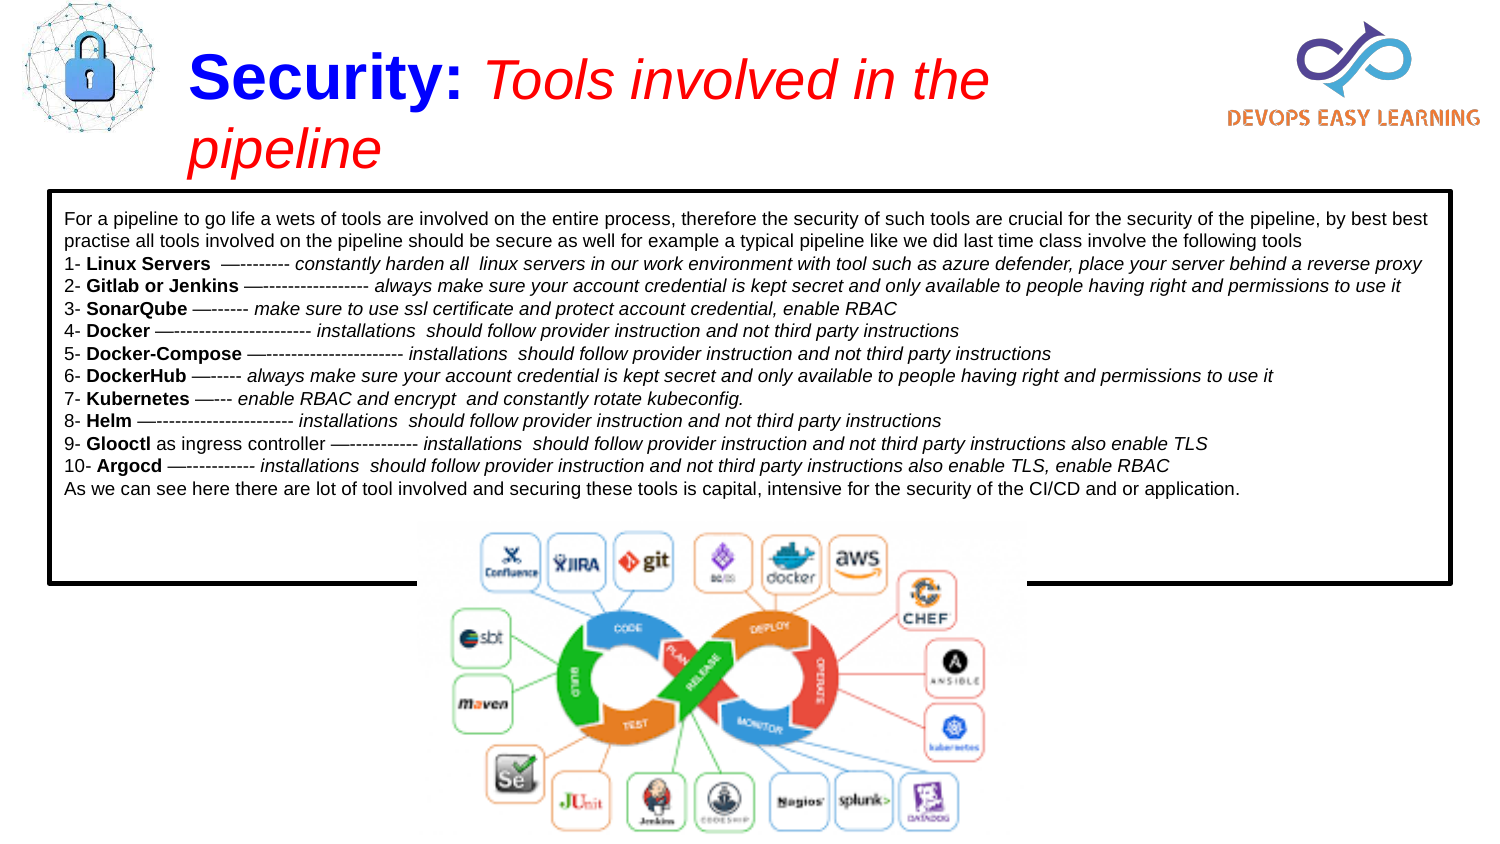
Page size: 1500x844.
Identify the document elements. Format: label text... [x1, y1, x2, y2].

text_box Security: Tools involved in the pipeline [174, 20, 1212, 191]
picture [416, 520, 1027, 844]
picture [1216, 9, 1492, 148]
picture [0, 0, 179, 134]
text_box For a pipeline to go life a wets of tools are involved on the entire process, therefore the security of such tools are crucial for the security of the pipeline, by best best practise all tools involved on the pipeline should be secure as well for example a typical pipeline like we did last time class involve the following tools 1- Linux Servers —-------- constantly harden all linux servers in our work environment with tool such as azure defender, place your server behind a reverse proxy 2- Gitlab or Jenkins —----------------- always make sure your account credential is kept secret and only available to people having right and permissions to use it 3- SonarQube —------ make sure to use ssl certificate and protect account credential, enable RBAC 4- Docker —---------------------- installations should follow provider instruction and not third party instructions 5- Docker-Compose —---------------------- installations should follow provider instruction and not third party instructions 6- DockerHub —----- always make sure your account credential is kept secret and only available to people having right and permissions to use it 7- Kubernetes —--- enable RBAC and encrypt and constantly rotate kubeconfig. 8- Helm —---------------------- installations should follow provider instruction and not third party instructions 9- Glooctl as ingress controller —----------- installations should follow provider instruction and not third party instructions also enable TLS 10- Argocd —----------- installations should follow provider instruction and not third party instructions also enable TLS, enable RBAC As we can see here there are lot of tool involved and securing these tools is capital, intensive for the security of the CI/CD and or application. [49, 191, 1451, 584]
